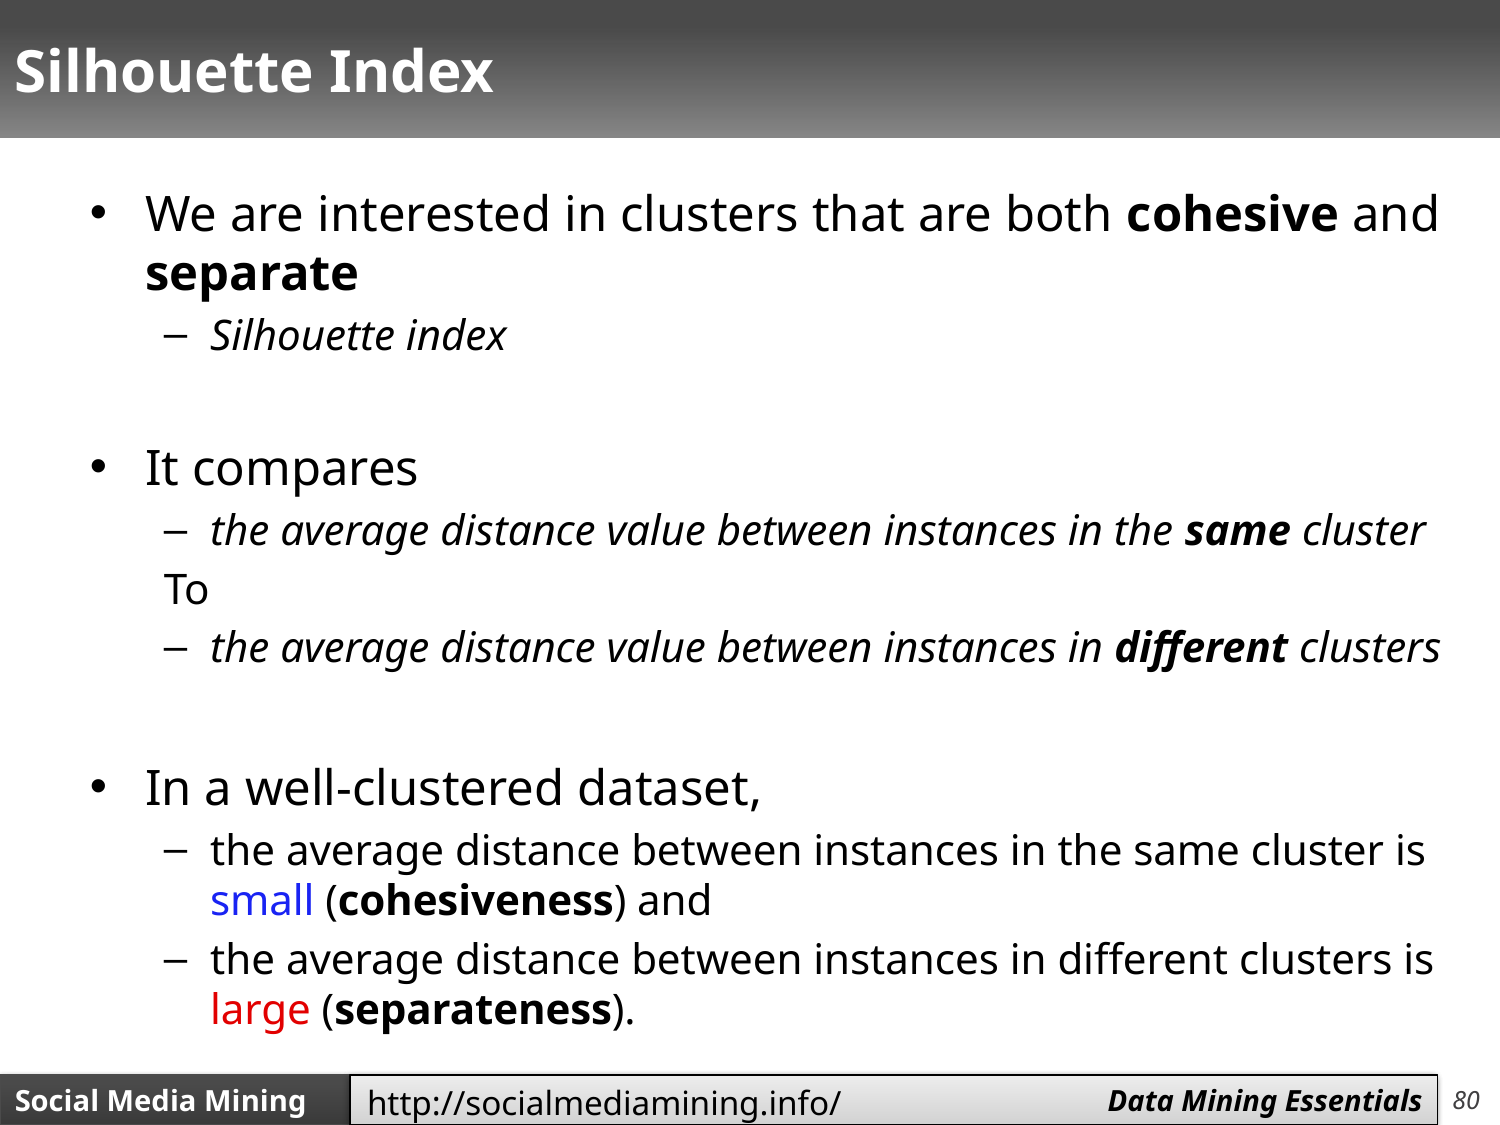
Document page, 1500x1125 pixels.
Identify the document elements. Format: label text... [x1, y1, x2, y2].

title Silhouette Index [0, 0, 1500, 138]
list We are interested in clusters that are both cohesive and separate Silhouette index It compares the average distance value between instances in the same cluster To the average distance value between instances in different clusters In a well-clustered dataset, the average distance between instances in the same cluster is small (cohesiveness) and the average distance between instances in different clusters is large (separateness). [75, 174, 1500, 1048]
